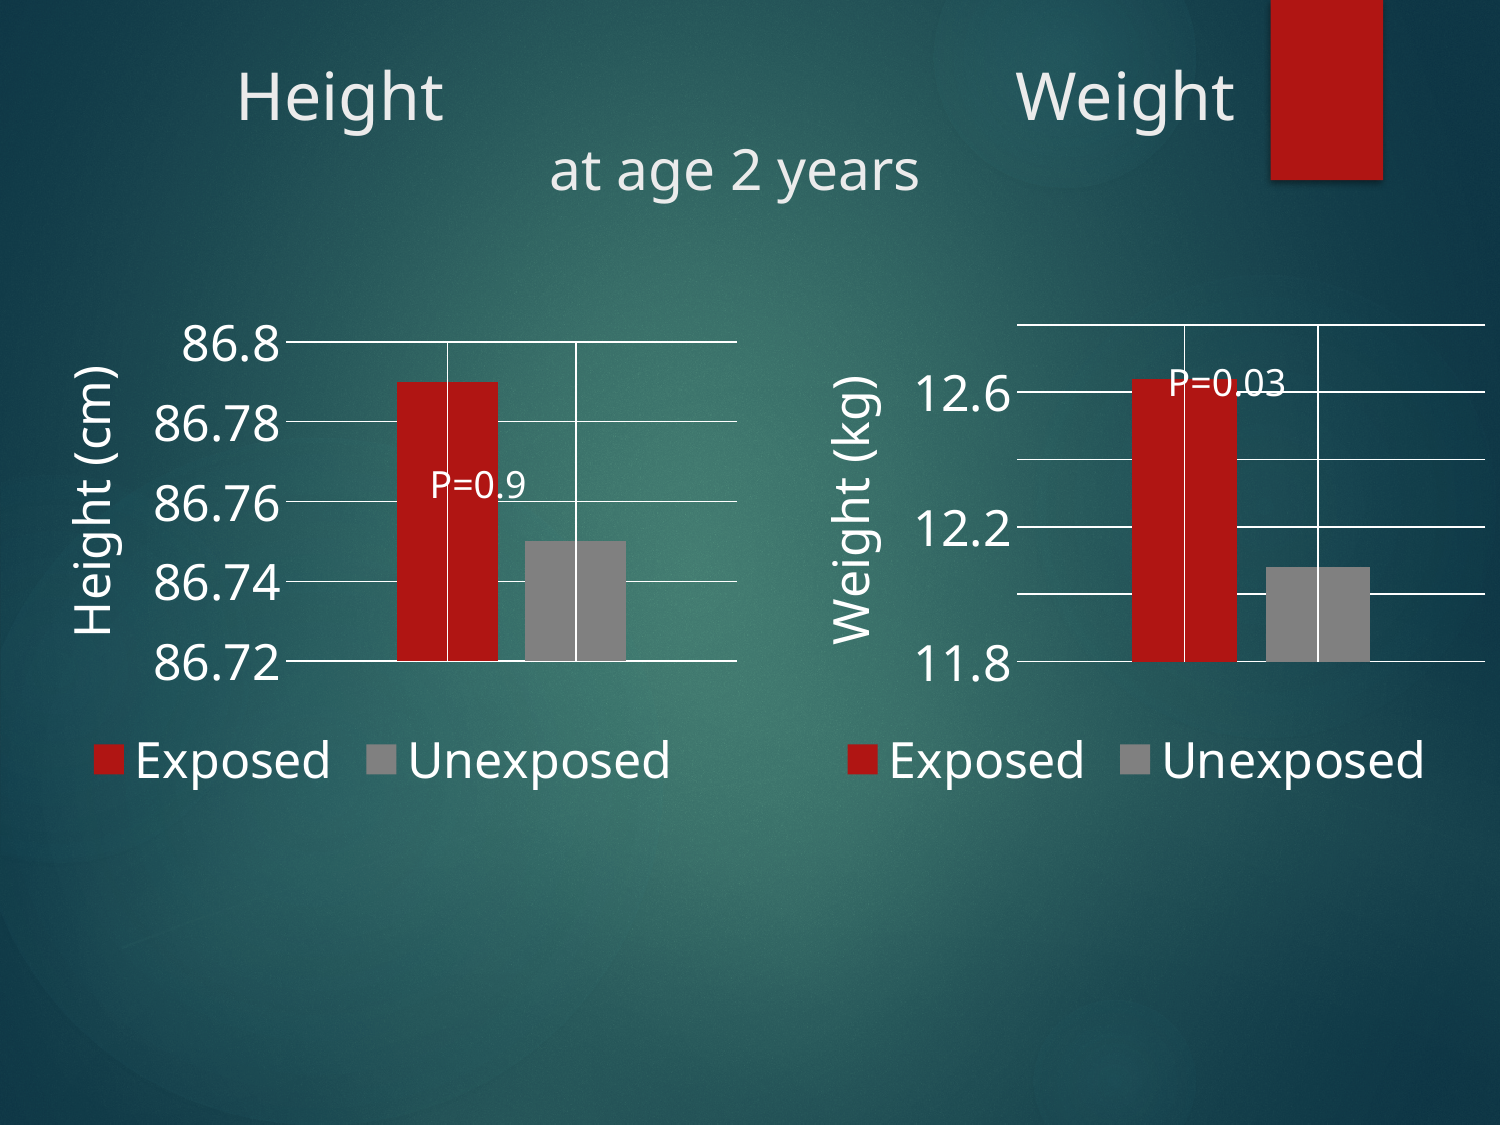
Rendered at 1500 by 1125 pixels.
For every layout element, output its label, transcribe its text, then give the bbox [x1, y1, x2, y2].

chart [774, 314, 1500, 804]
title Height Weight at age 2 years [89, 46, 1383, 214]
chart [14, 297, 753, 804]
